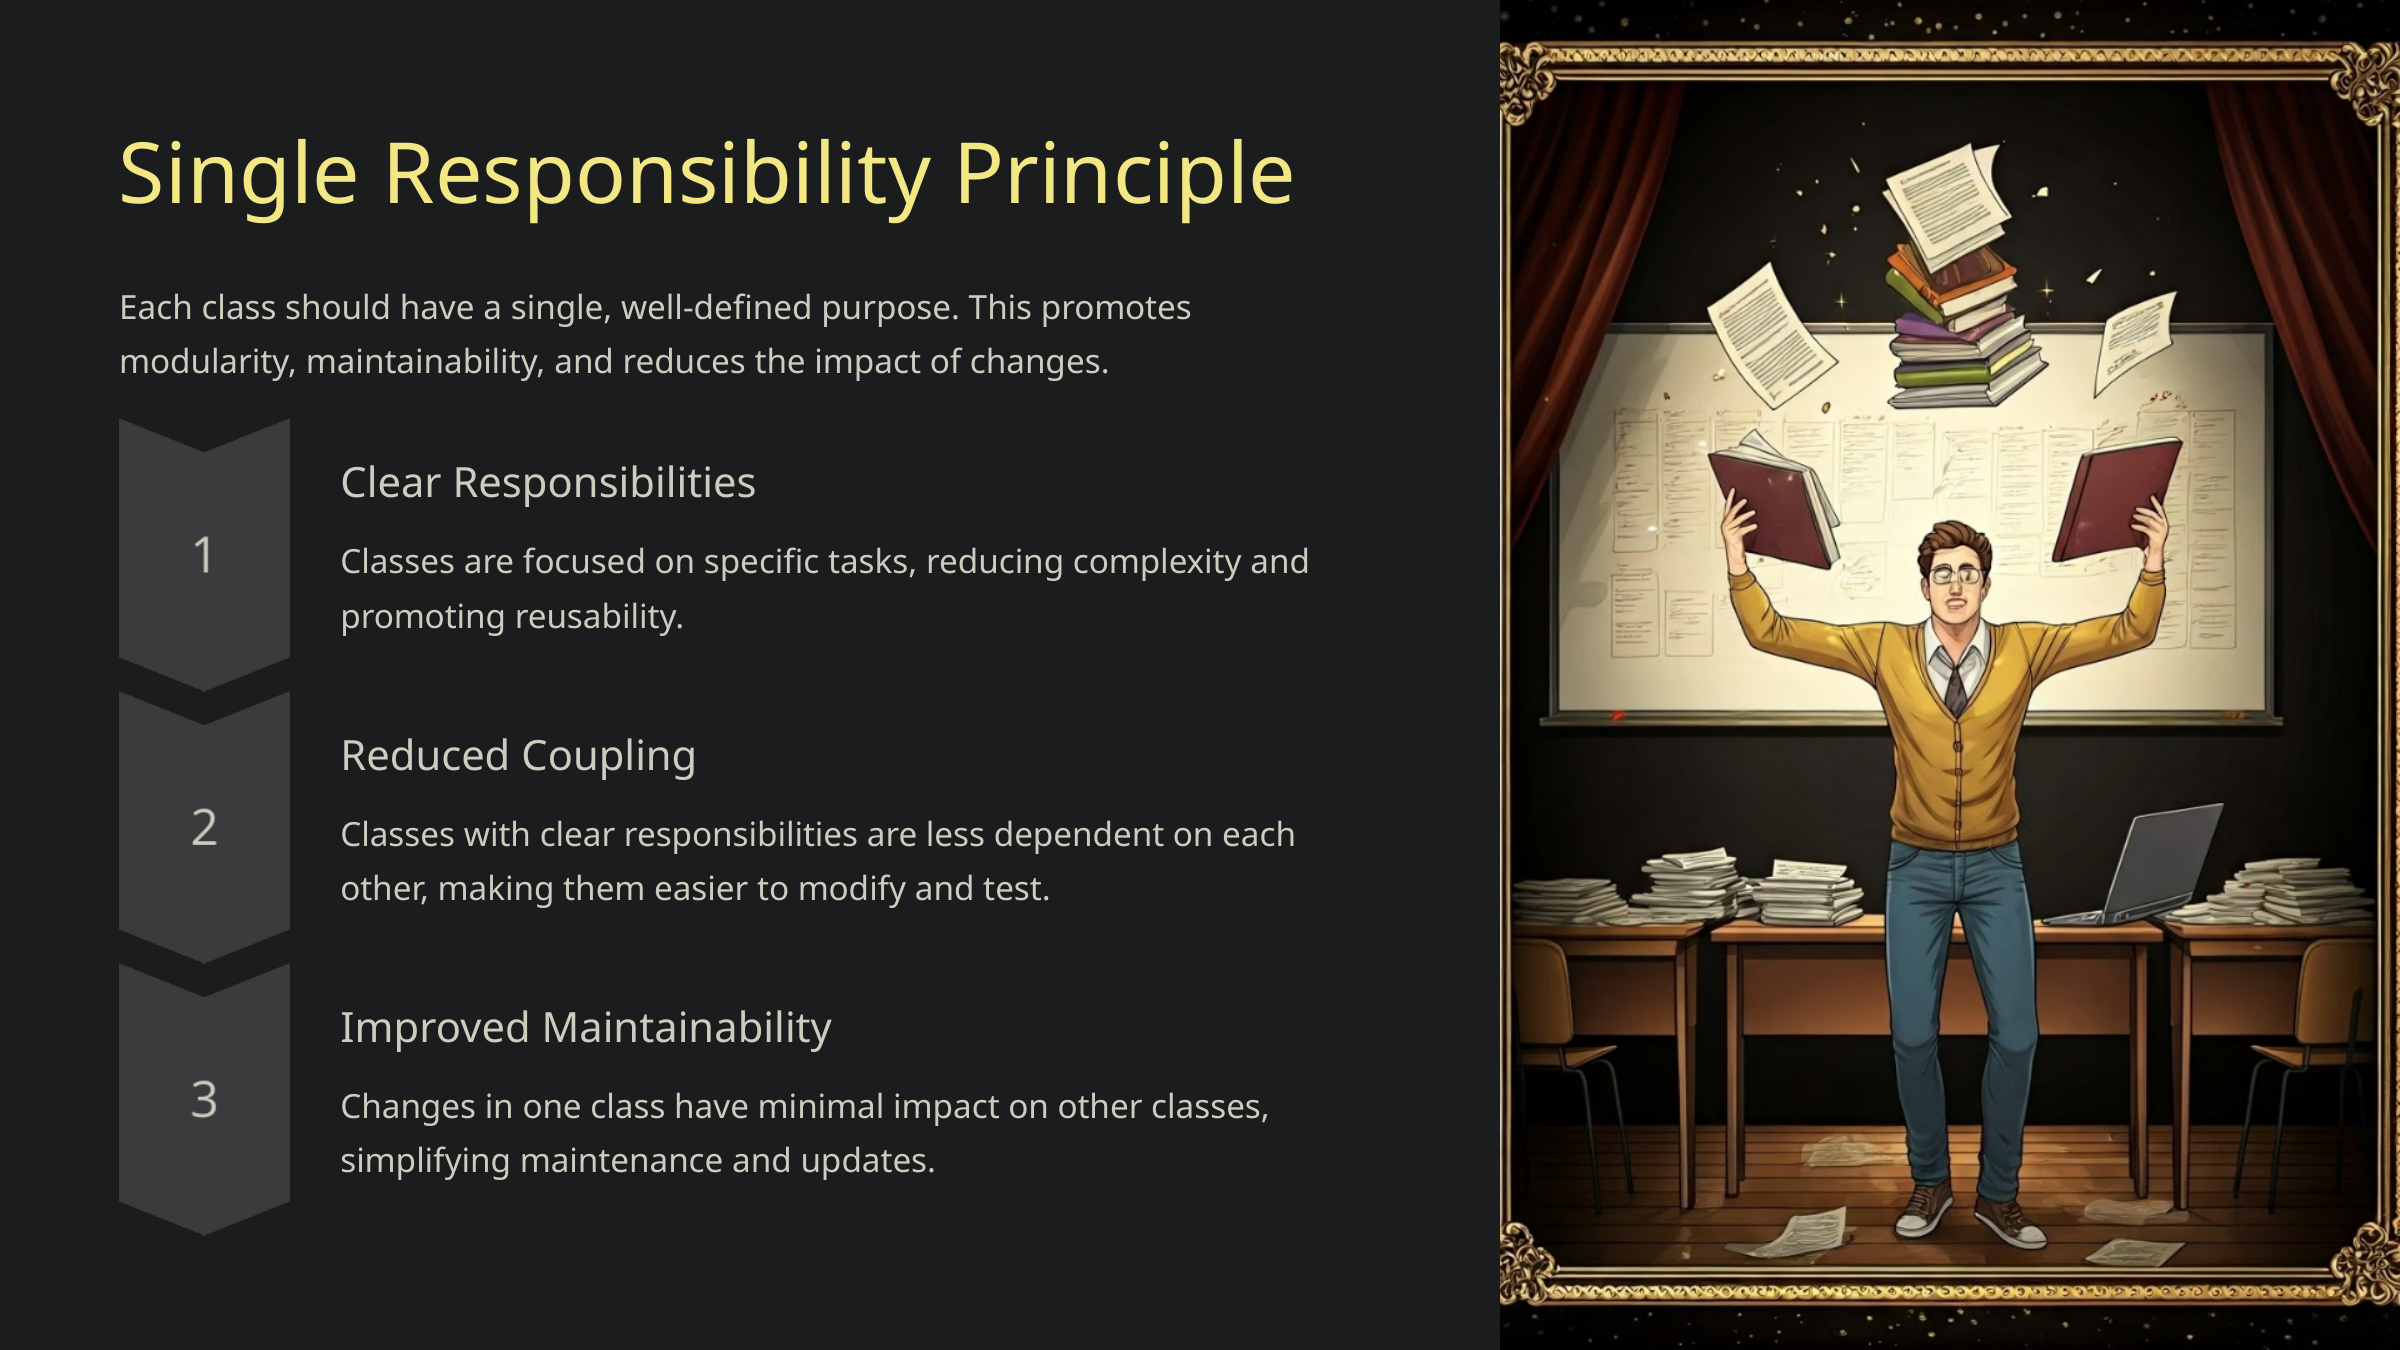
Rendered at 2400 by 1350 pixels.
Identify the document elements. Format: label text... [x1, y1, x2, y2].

text_box Clear Responsibilities [340, 452, 784, 506]
text_box Each class should have a single, well-defined purpose. This promotes modularity, maintainability, and reduces the impact of changes. [119, 271, 1381, 381]
text_box Classes with clear responsibilities are less dependent on each other, making them easier to modify and test. [340, 798, 1381, 908]
text_box Changes in one class have minimal impact on other classes, simplifying maintenance and updates. [340, 1071, 1381, 1180]
picture [1499, 0, 2400, 1350]
text_box Single Responsibility Principle [119, 114, 1364, 221]
text_box Reduced Coupling [340, 725, 766, 779]
text_box Improved Maintainability [340, 997, 861, 1051]
text_box Classes are focused on specific tasks, reducing complexity and promoting reusability. [340, 526, 1381, 636]
picture [119, 418, 290, 1236]
